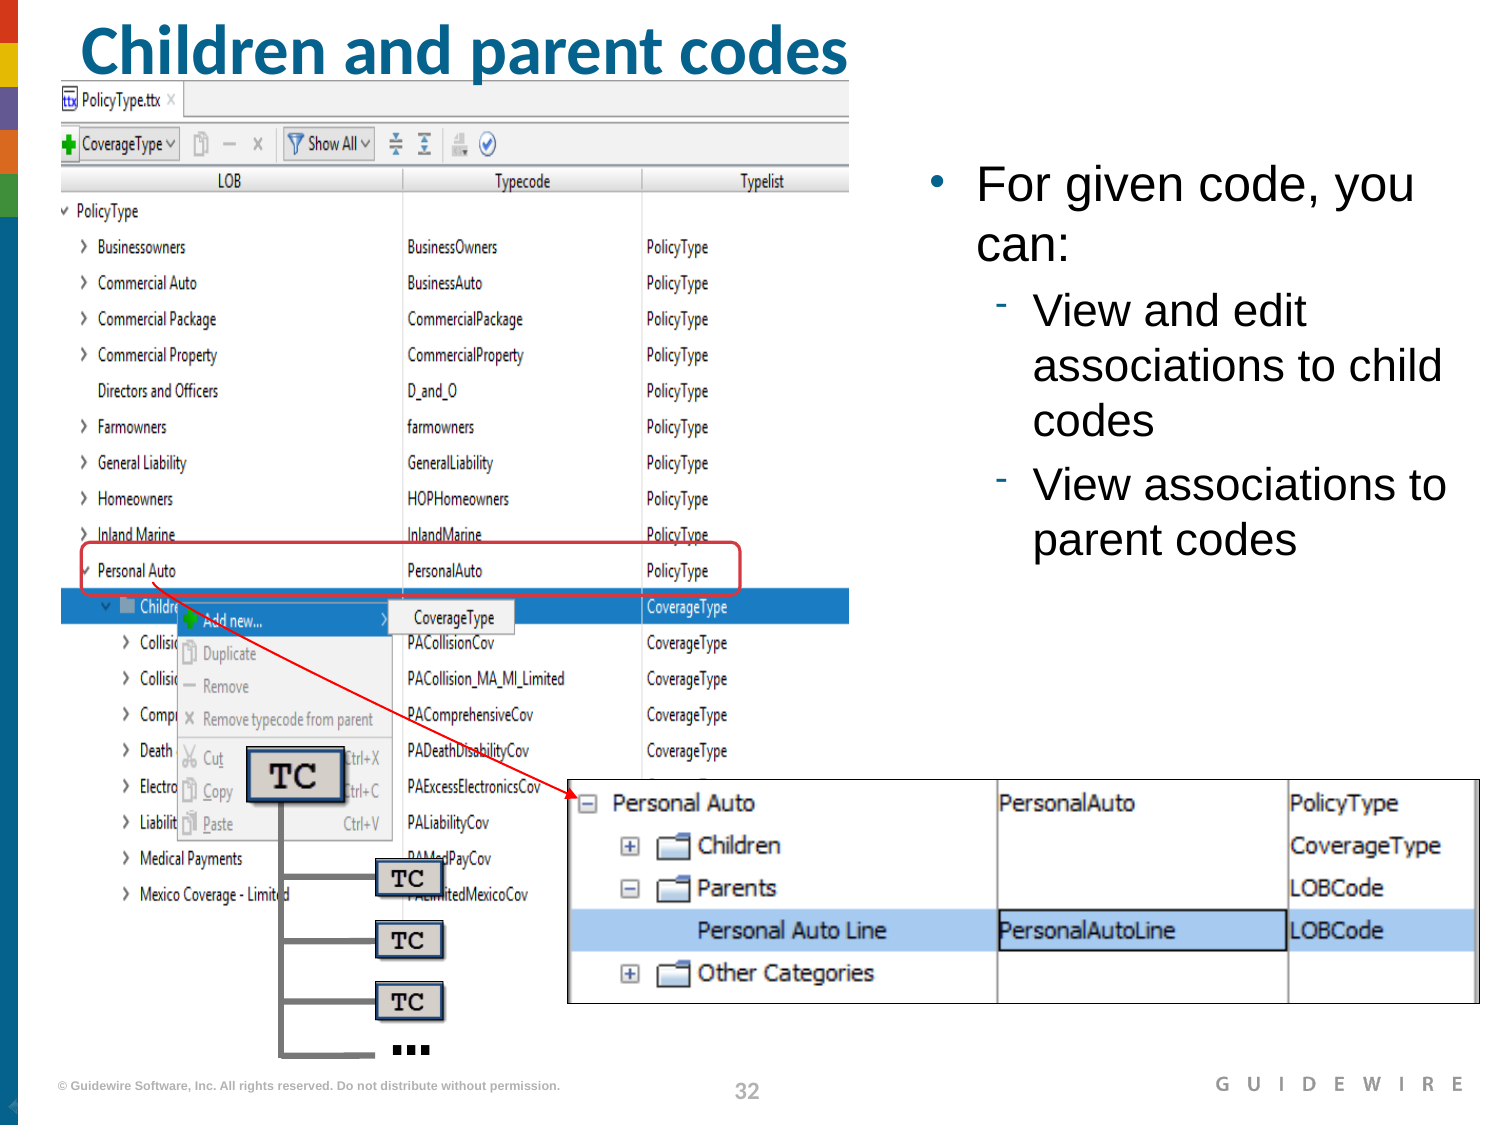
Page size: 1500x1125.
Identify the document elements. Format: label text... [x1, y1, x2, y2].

picture [1215, 1073, 1480, 1096]
text_box … [371, 1032, 451, 1077]
picture [0, 0, 18, 216]
picture [10, 1101, 18, 1111]
list For given code, you can: View and edit associations to child codes View associations to parent codes [929, 151, 1450, 533]
title Children and parent codes [81, 19, 1446, 142]
picture [374, 981, 451, 1028]
picture [61, 80, 1479, 1004]
